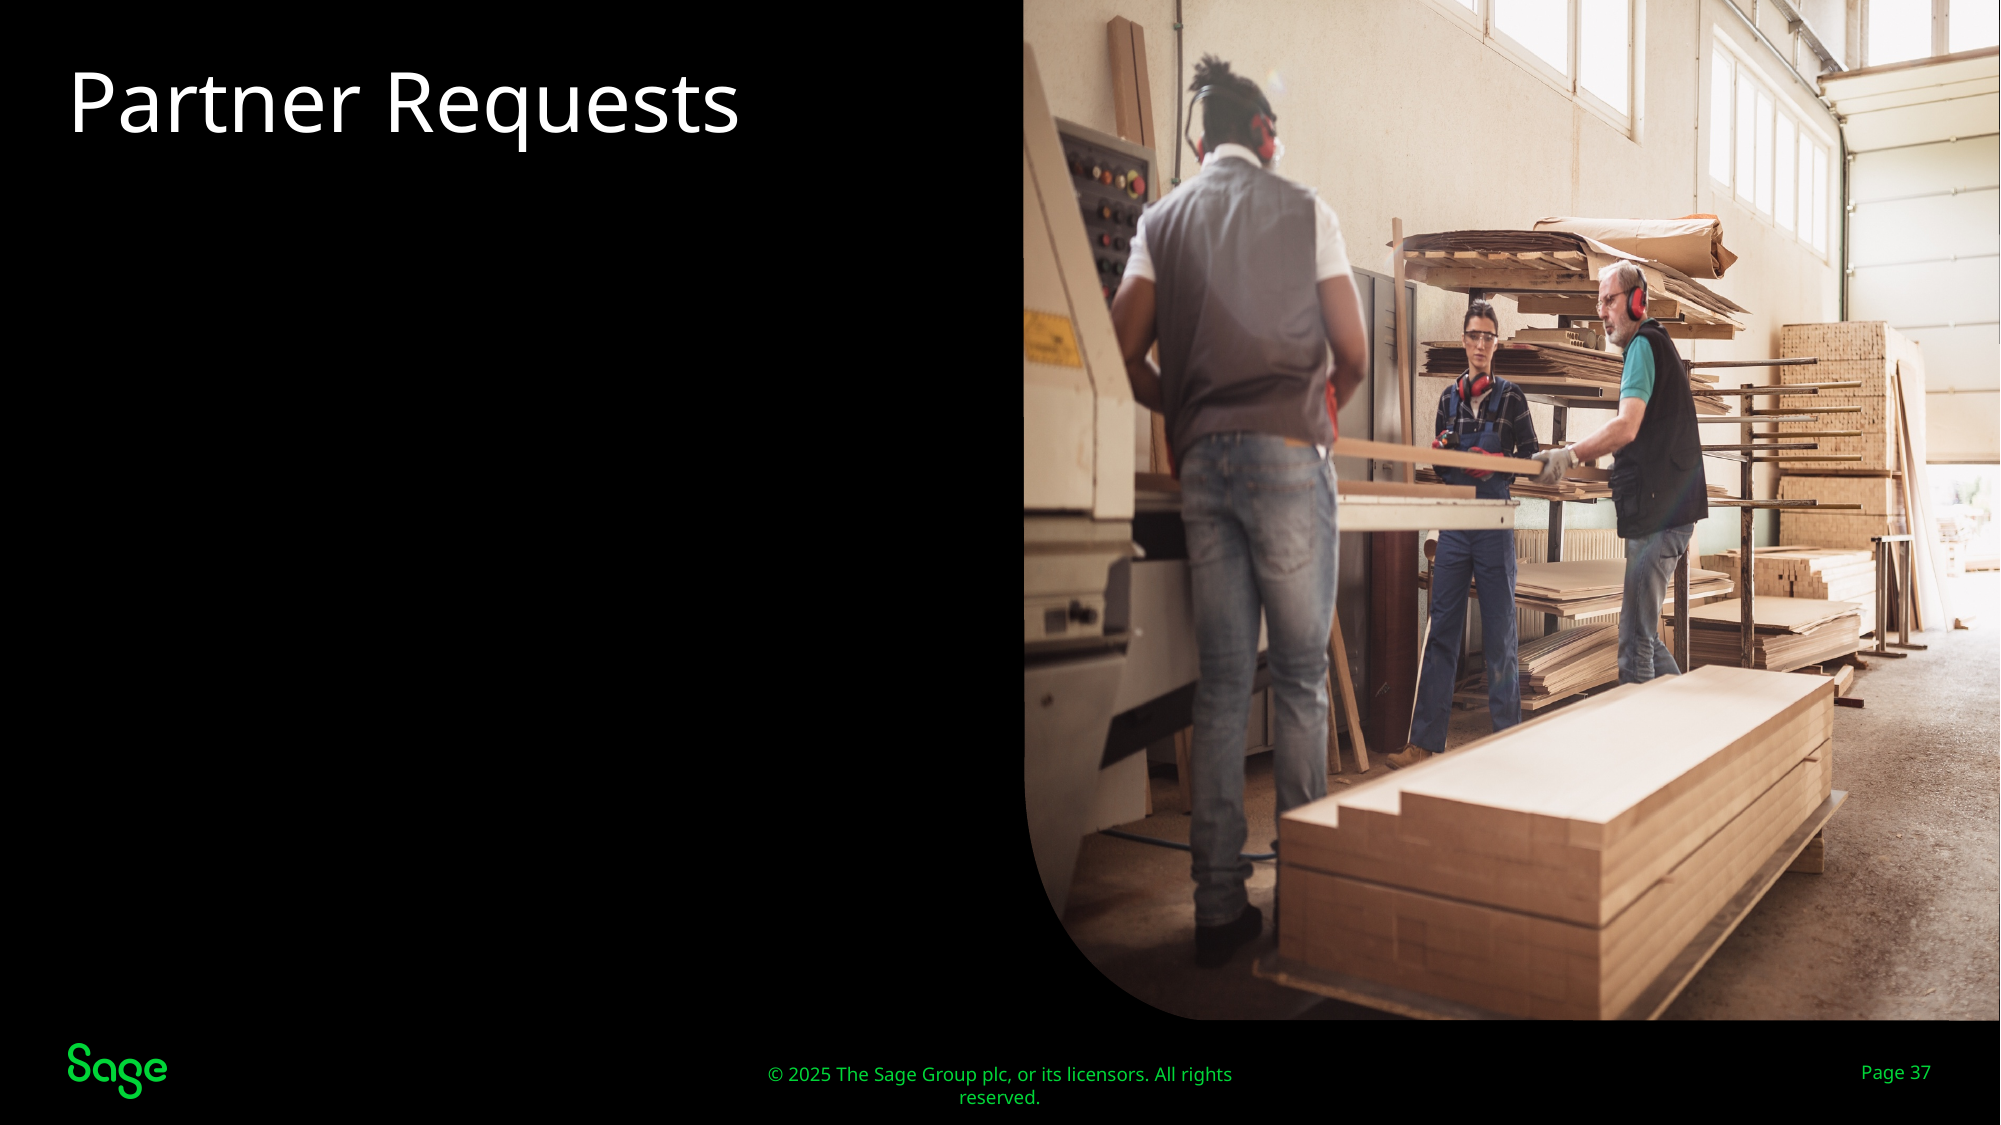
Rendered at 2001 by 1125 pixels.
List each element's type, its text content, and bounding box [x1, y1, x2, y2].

picture [68, 1043, 167, 1099]
slide_number Page 37 [1809, 1043, 1947, 1104]
picture [1023, 0, 2000, 1021]
title Partner Requests [67, 49, 907, 147]
